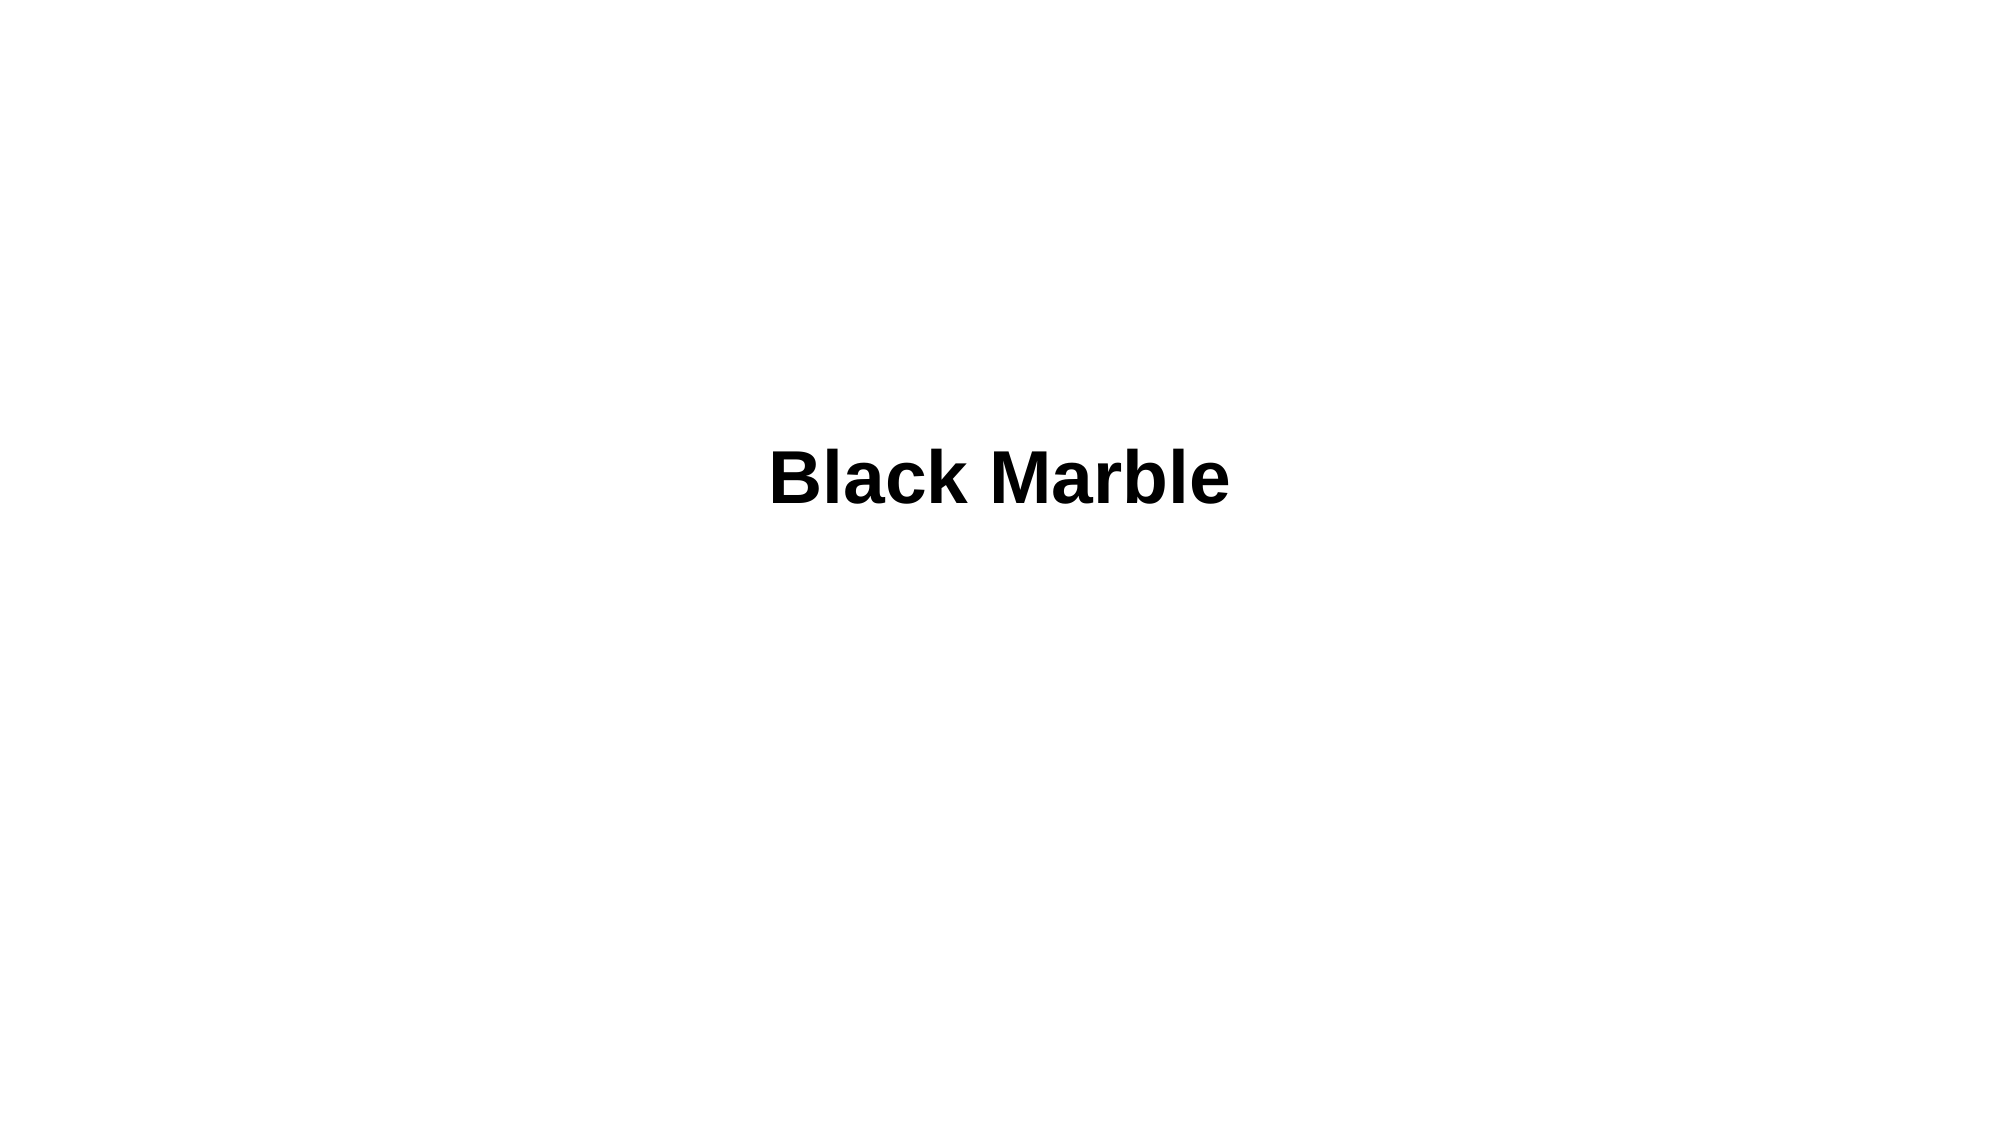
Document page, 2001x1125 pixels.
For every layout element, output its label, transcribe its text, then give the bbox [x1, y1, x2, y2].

title Black Marble [0, 395, 2000, 563]
